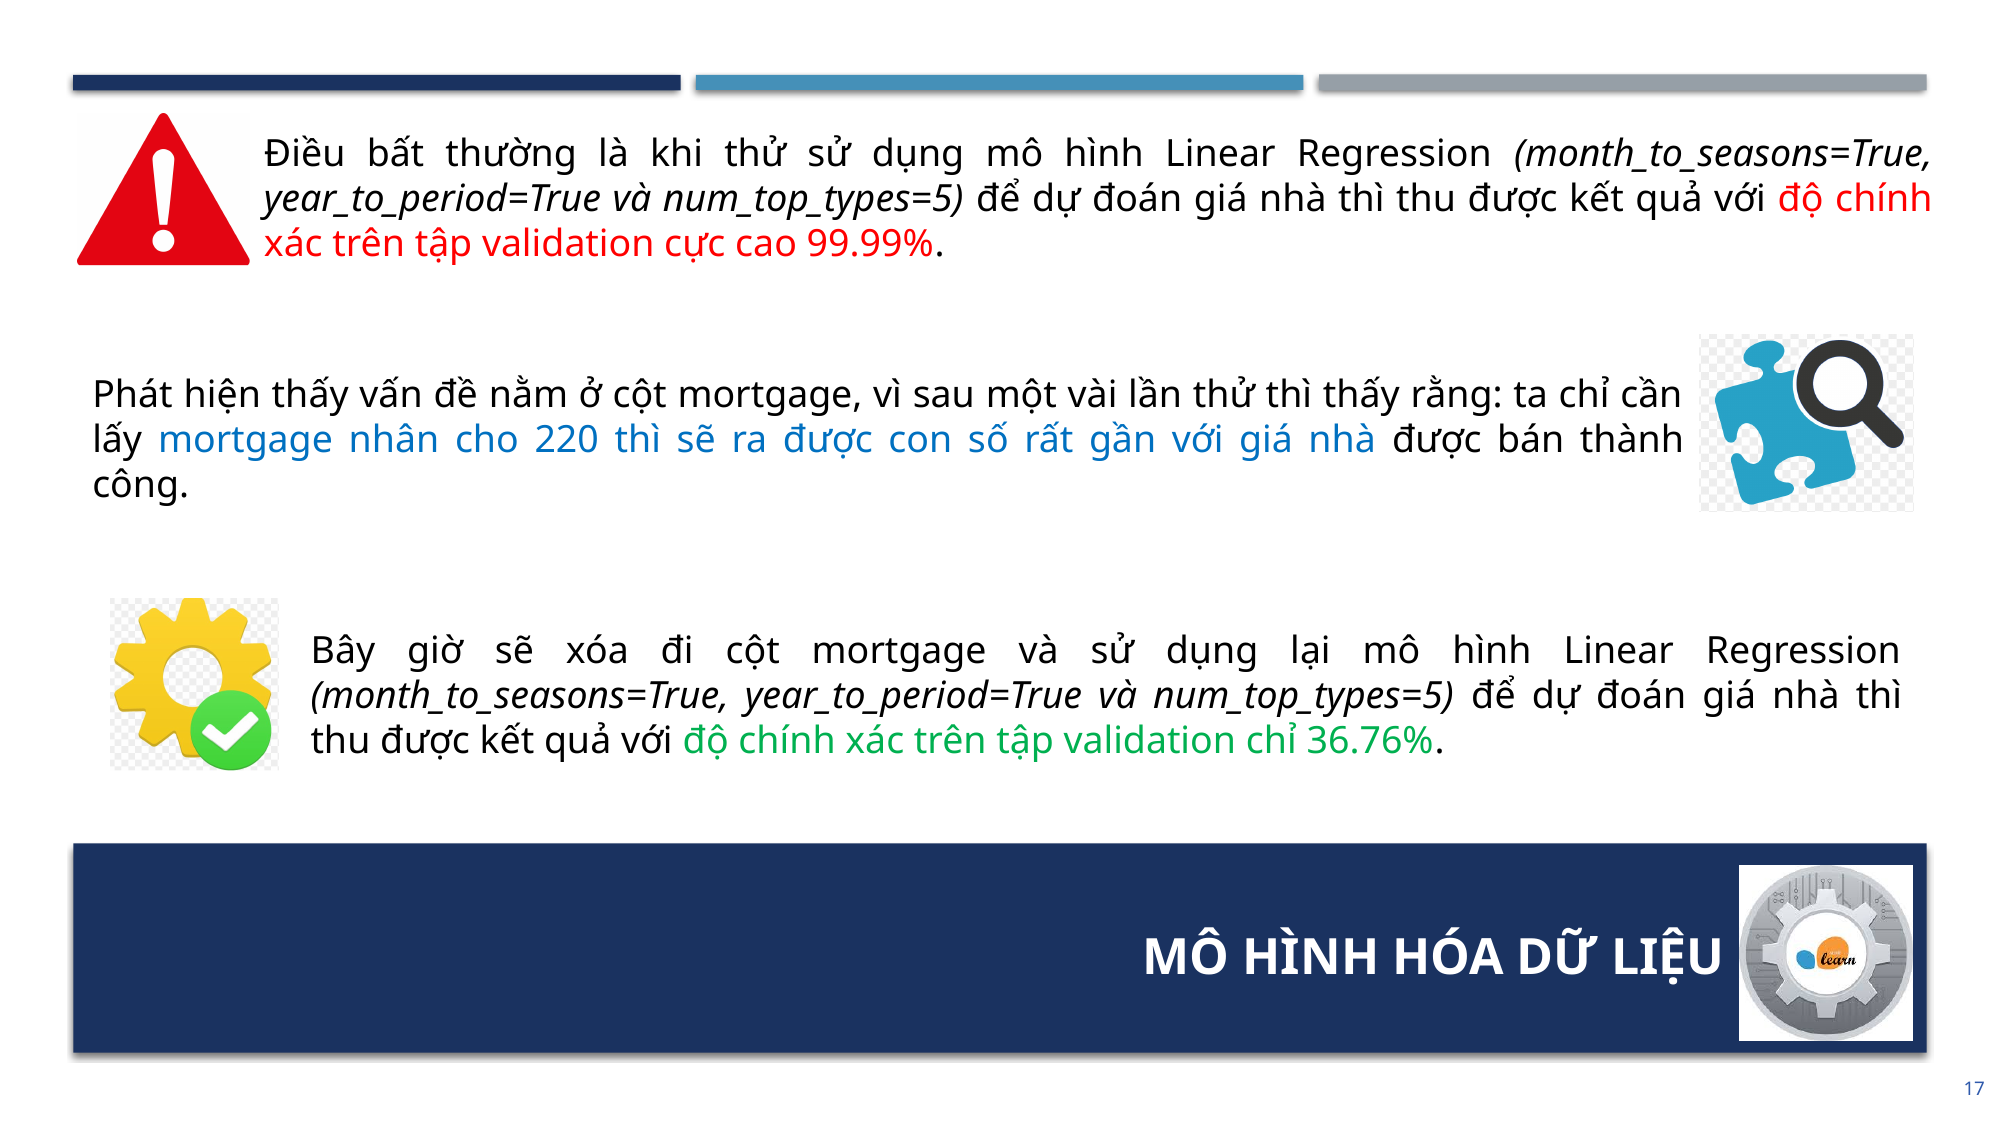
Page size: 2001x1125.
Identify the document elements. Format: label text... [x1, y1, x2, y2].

title Mô hình hóa dữ liệu [110, 897, 1733, 1012]
slide_number 17 [1827, 1059, 2000, 1120]
text_box Bây giờ sẽ xóa đi cột mortgage và sử dụng lại mô hình Linear Regression (month_to_seasons=True, year_to_period=True và num_top_types=5) để dự đoán giá nhà thì thu được kết quả với độ chính xác trên tập validation chỉ 36.76%. [295, 618, 1918, 769]
picture [1739, 864, 1913, 1042]
text_box Điều bất thường là khi thử sử dụng mô hình Linear Regression (month_to_seasons=True, year_to_period=True và num_top_types=5) để dự đoán giá nhà thì thu được kết quả với độ chính xác trên tập validation cực cao 99.99%. [253, 121, 1948, 272]
text_box Phát hiện thấy vấn đề nằm ở cột mortgage, vì sau một vài lần thử thì thấy rằng: ta chỉ cần lấy mortgage nhân cho 220 thì sẽ ra được con số rất gần với giá nhà được bán thành công. [77, 362, 1692, 513]
picture [77, 113, 250, 266]
picture [110, 598, 279, 772]
picture [1698, 334, 1915, 513]
